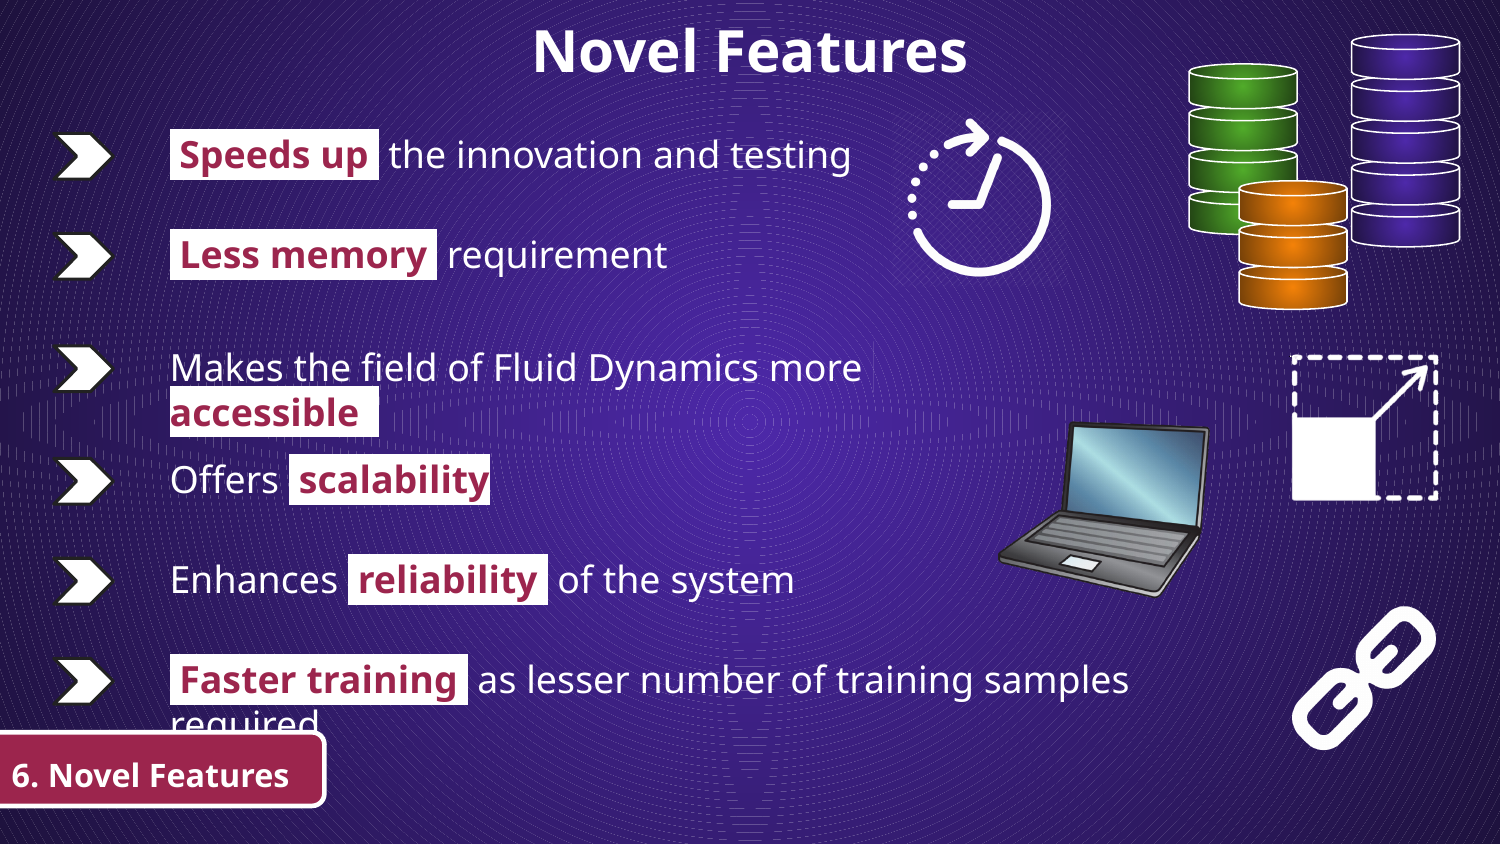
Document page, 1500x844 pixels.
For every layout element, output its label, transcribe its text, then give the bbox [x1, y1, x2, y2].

text_box Speeds up the innovation and testing [154, 116, 885, 192]
text_box Enhances reliability of the system [154, 541, 1049, 617]
text_box [53, 458, 114, 505]
picture [998, 421, 1210, 601]
text_box 6. Novel Features [0, 732, 323, 819]
text_box [53, 658, 114, 705]
picture [1286, 346, 1443, 505]
text_box Offers scalability [154, 441, 993, 517]
picture [890, 109, 1069, 289]
text_box Less memory requirement [154, 216, 886, 292]
text_box [53, 233, 114, 280]
text_box Faster training as lesser number of training samples required [154, 641, 1222, 762]
text_box Novel Features [50, 0, 1450, 99]
text_box Makes the field of Fluid Dynamics more accessible [154, 328, 1049, 441]
text_box [53, 558, 114, 605]
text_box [1188, 34, 1460, 310]
picture [1292, 605, 1437, 753]
text_box [53, 345, 114, 392]
text_box [53, 133, 114, 180]
